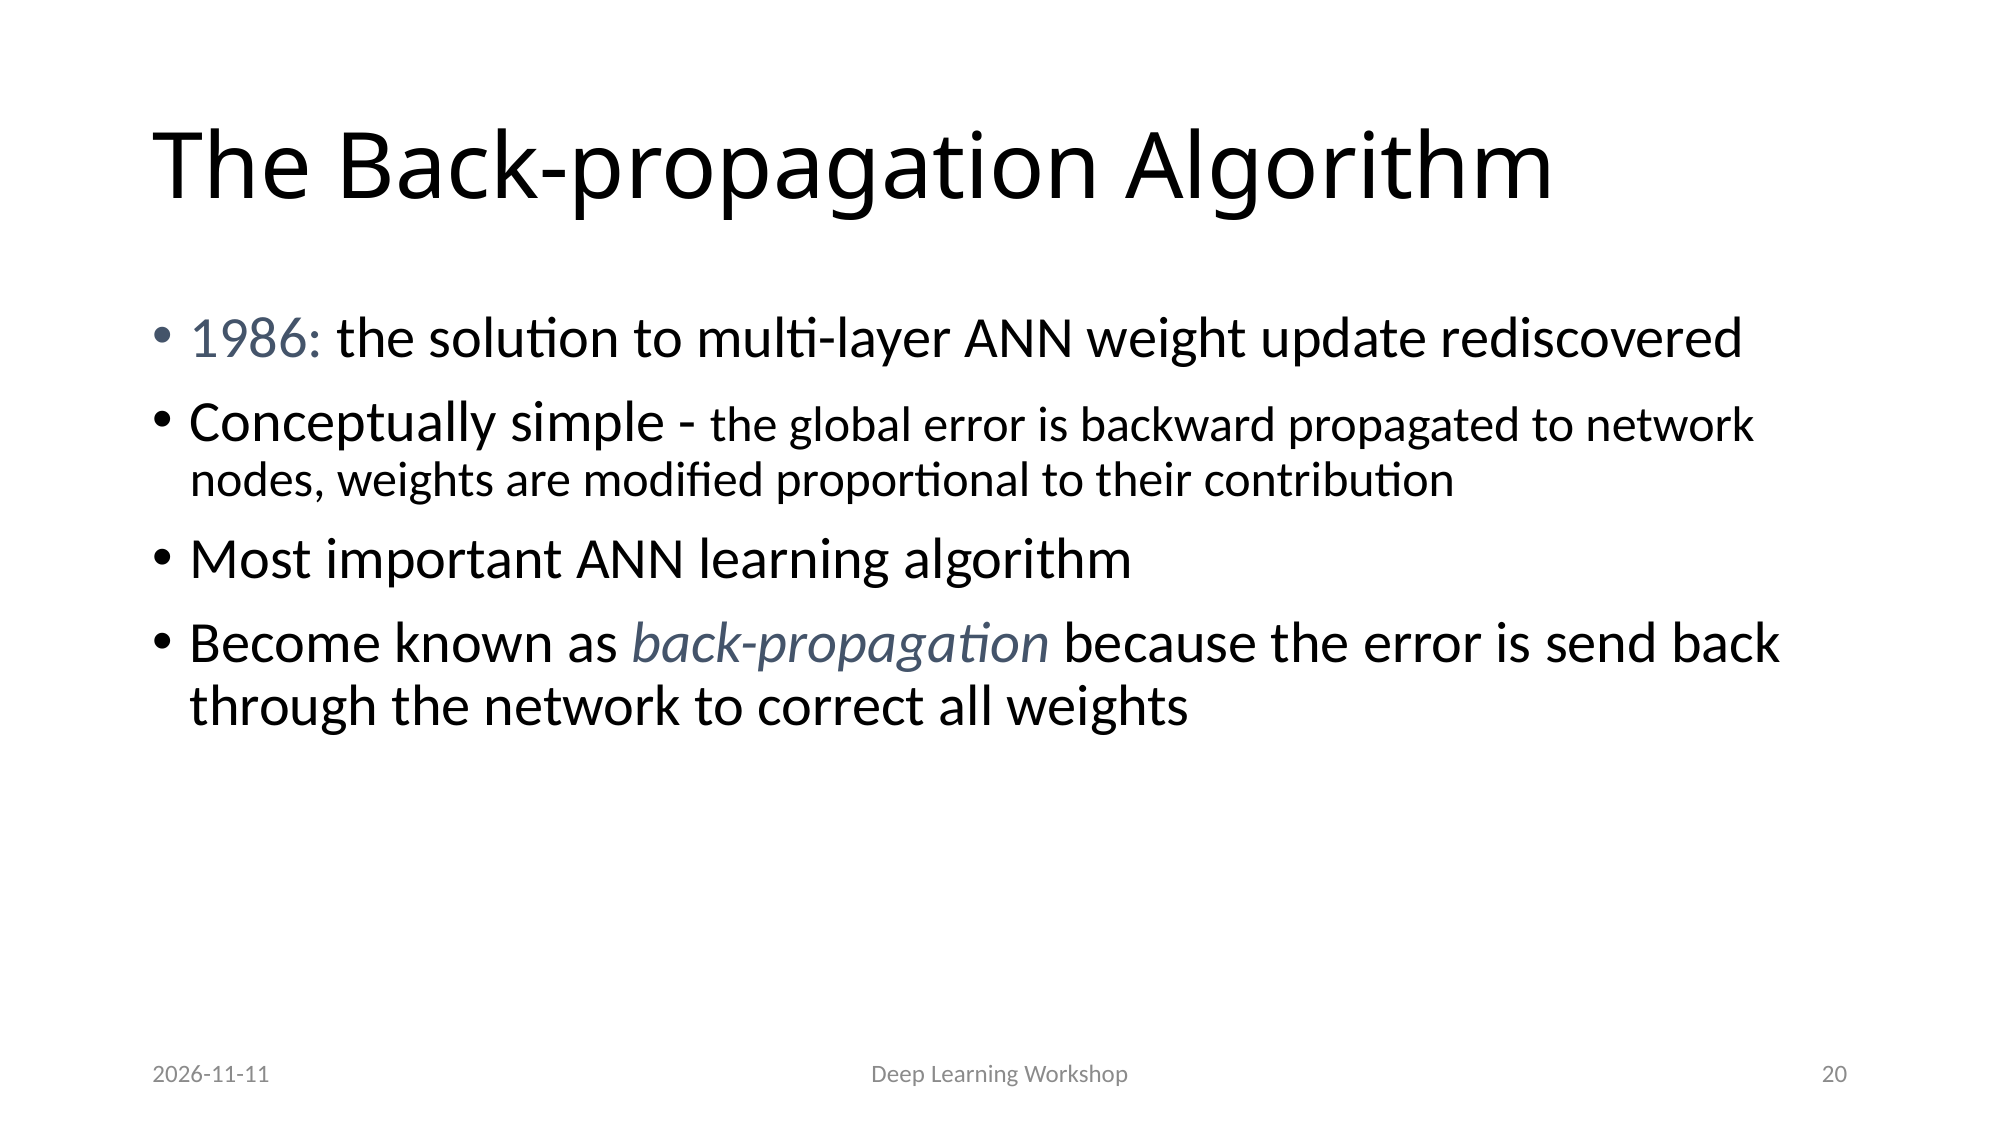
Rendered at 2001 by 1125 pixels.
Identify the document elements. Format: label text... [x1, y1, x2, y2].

title The Back-propagation Algorithm [137, 59, 1863, 278]
footer Deep Learning Workshop [662, 1042, 1338, 1103]
list 1986: the solution to multi-layer ANN weight update rediscovered Conceptually simple - the global error is backward propagated to network nodes, weights are modified proportional to their contribution Most important ANN learning algorithm Become known as back-propagation because the error is send back through the network to correct all weights [137, 299, 1863, 1014]
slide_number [137, 1042, 588, 1103]
slide_number 20 [1412, 1042, 1863, 1103]
